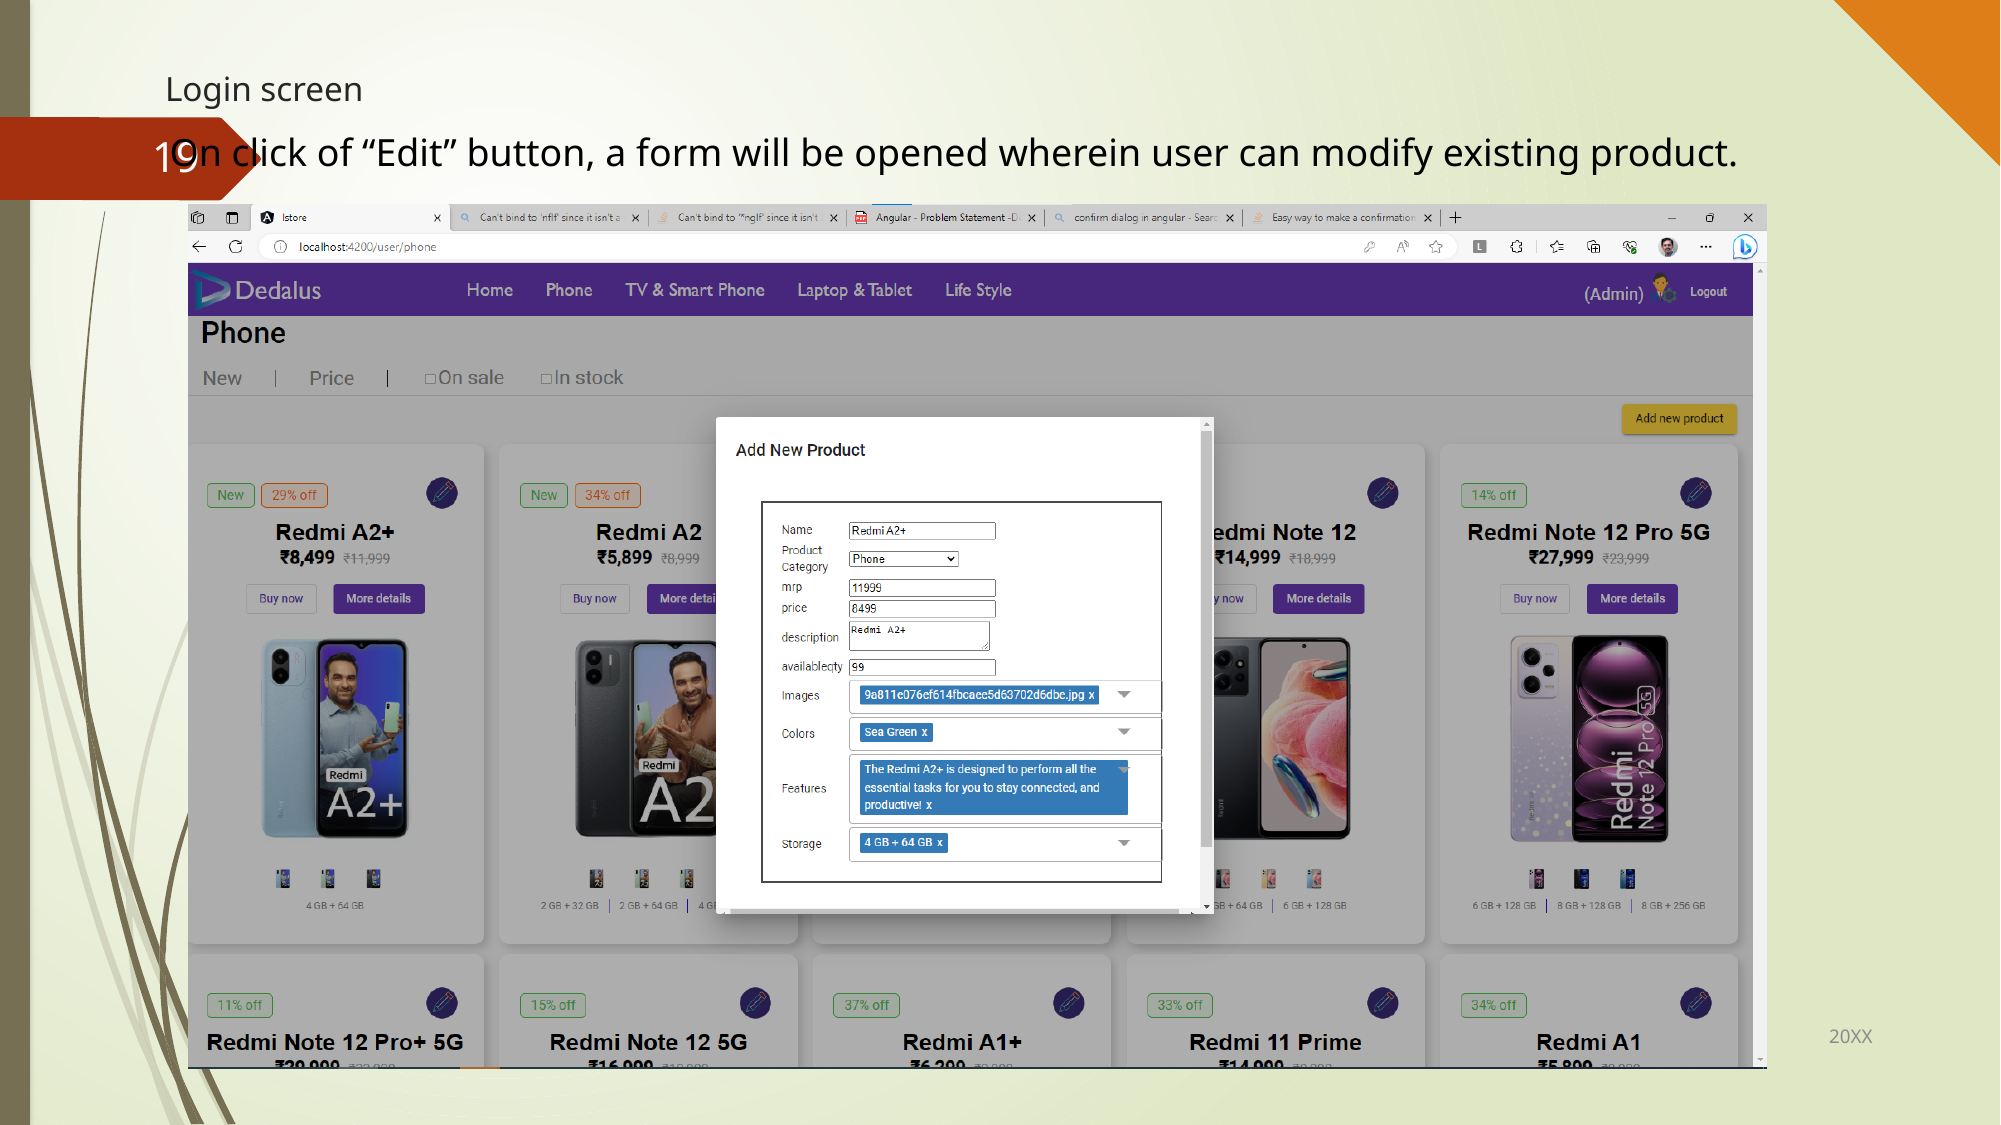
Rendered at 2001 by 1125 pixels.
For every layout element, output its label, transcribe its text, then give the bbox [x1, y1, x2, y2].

text_box On click of “Edit” button, a form will be opened wherein user can modify existing product. [154, 121, 1755, 182]
slide_number 19 [87, 129, 216, 190]
slide_number 20XX [1769, 1005, 1888, 1067]
title Login screen [150, 60, 1875, 278]
picture [188, 204, 1767, 1069]
